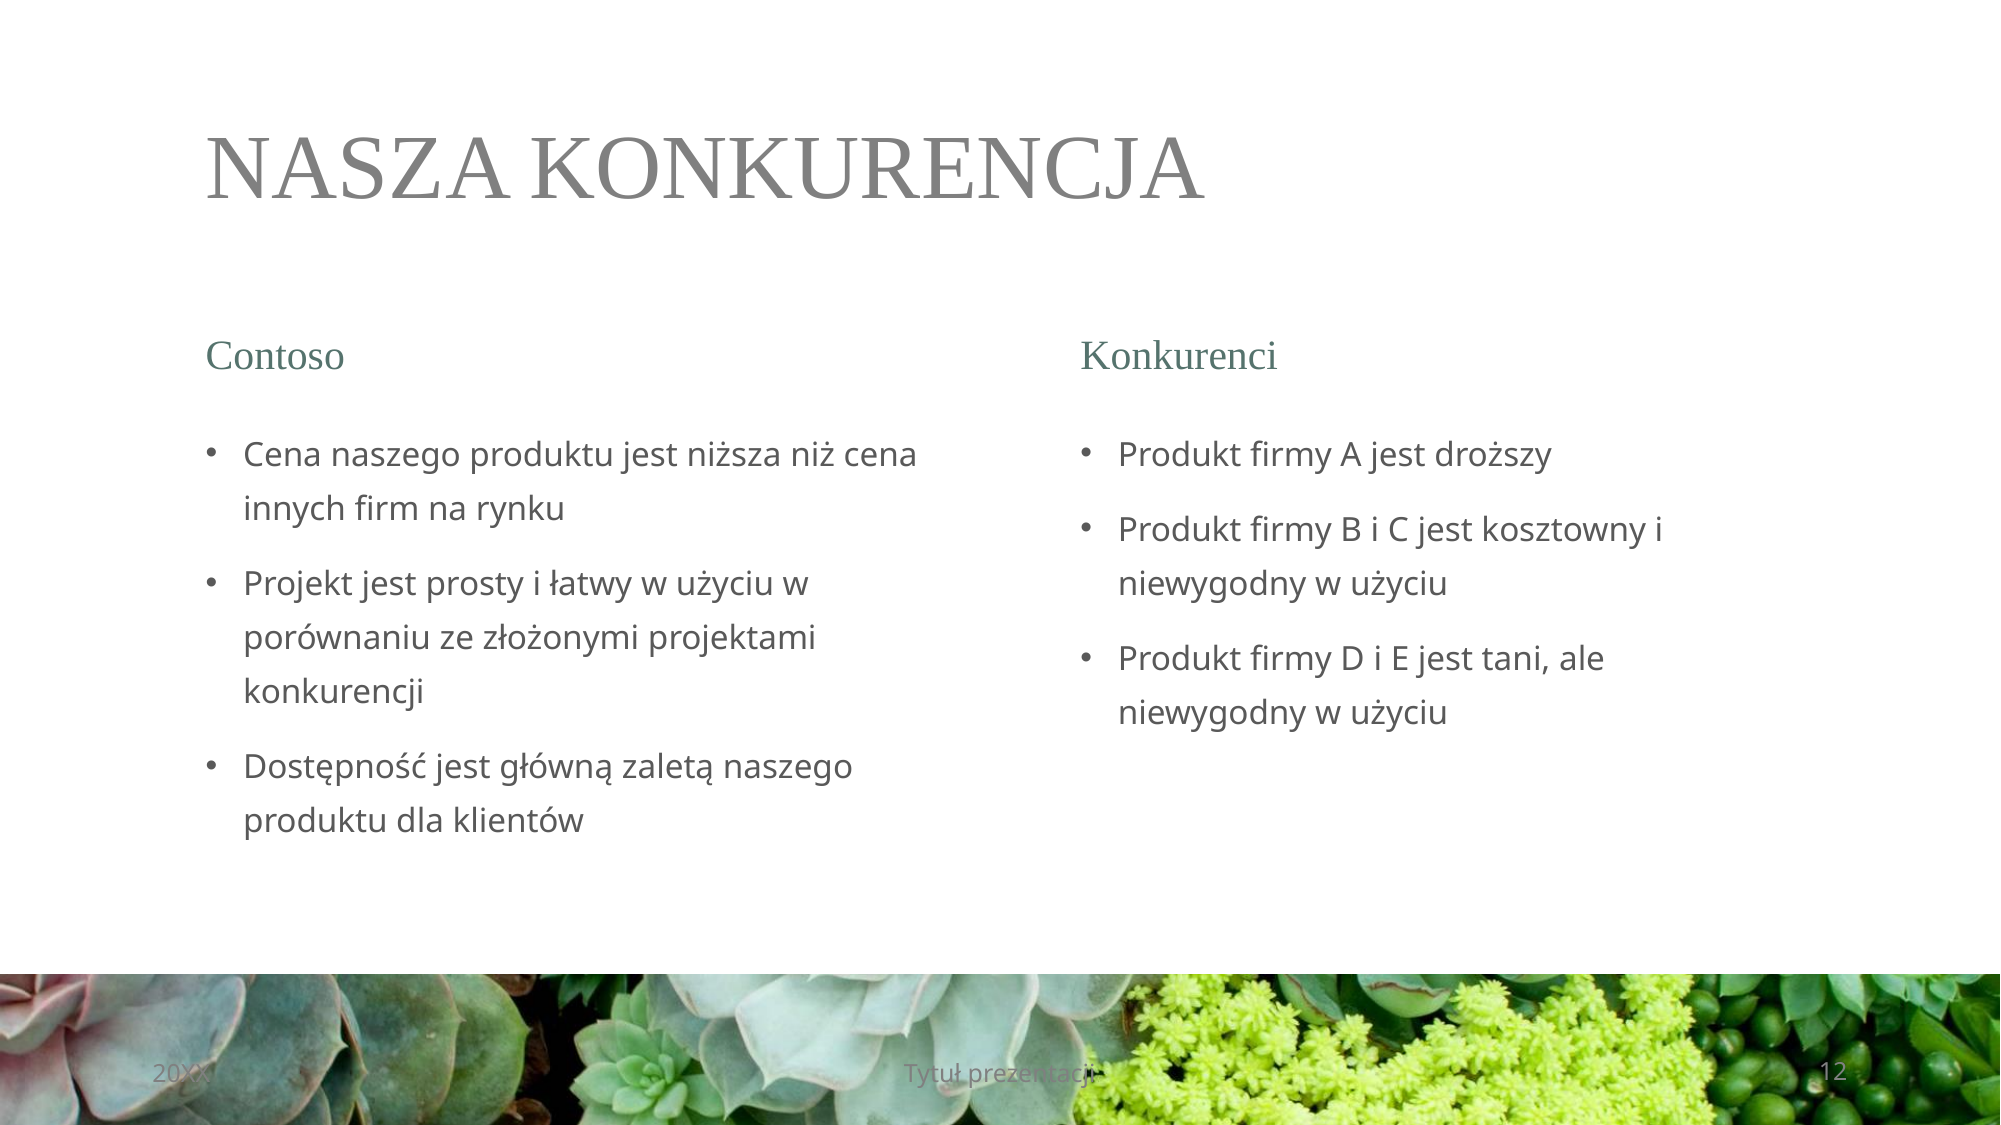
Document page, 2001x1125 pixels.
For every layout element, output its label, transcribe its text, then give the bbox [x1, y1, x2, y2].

picture [0, 974, 2000, 1125]
title NASZA KONKURENCJA [190, 59, 1863, 278]
list Contoso [190, 304, 941, 410]
list Cena naszego produktu jest niższa niż cena innych firm na rynku Projekt jest prosty i łatwy w użyciu w porównaniu ze złożonymi projektami konkurencji Dostępność jest główną zaletą naszego produktu dla klientów [190, 410, 941, 936]
list Konkurenci [1065, 304, 1816, 410]
list Produkt firmy A jest droższy Produkt firmy B i C jest kosztowny i niewygodny w użyciu Produkt firmy D i E jest tani, ale niewygodny w użyciu [1065, 410, 1816, 936]
